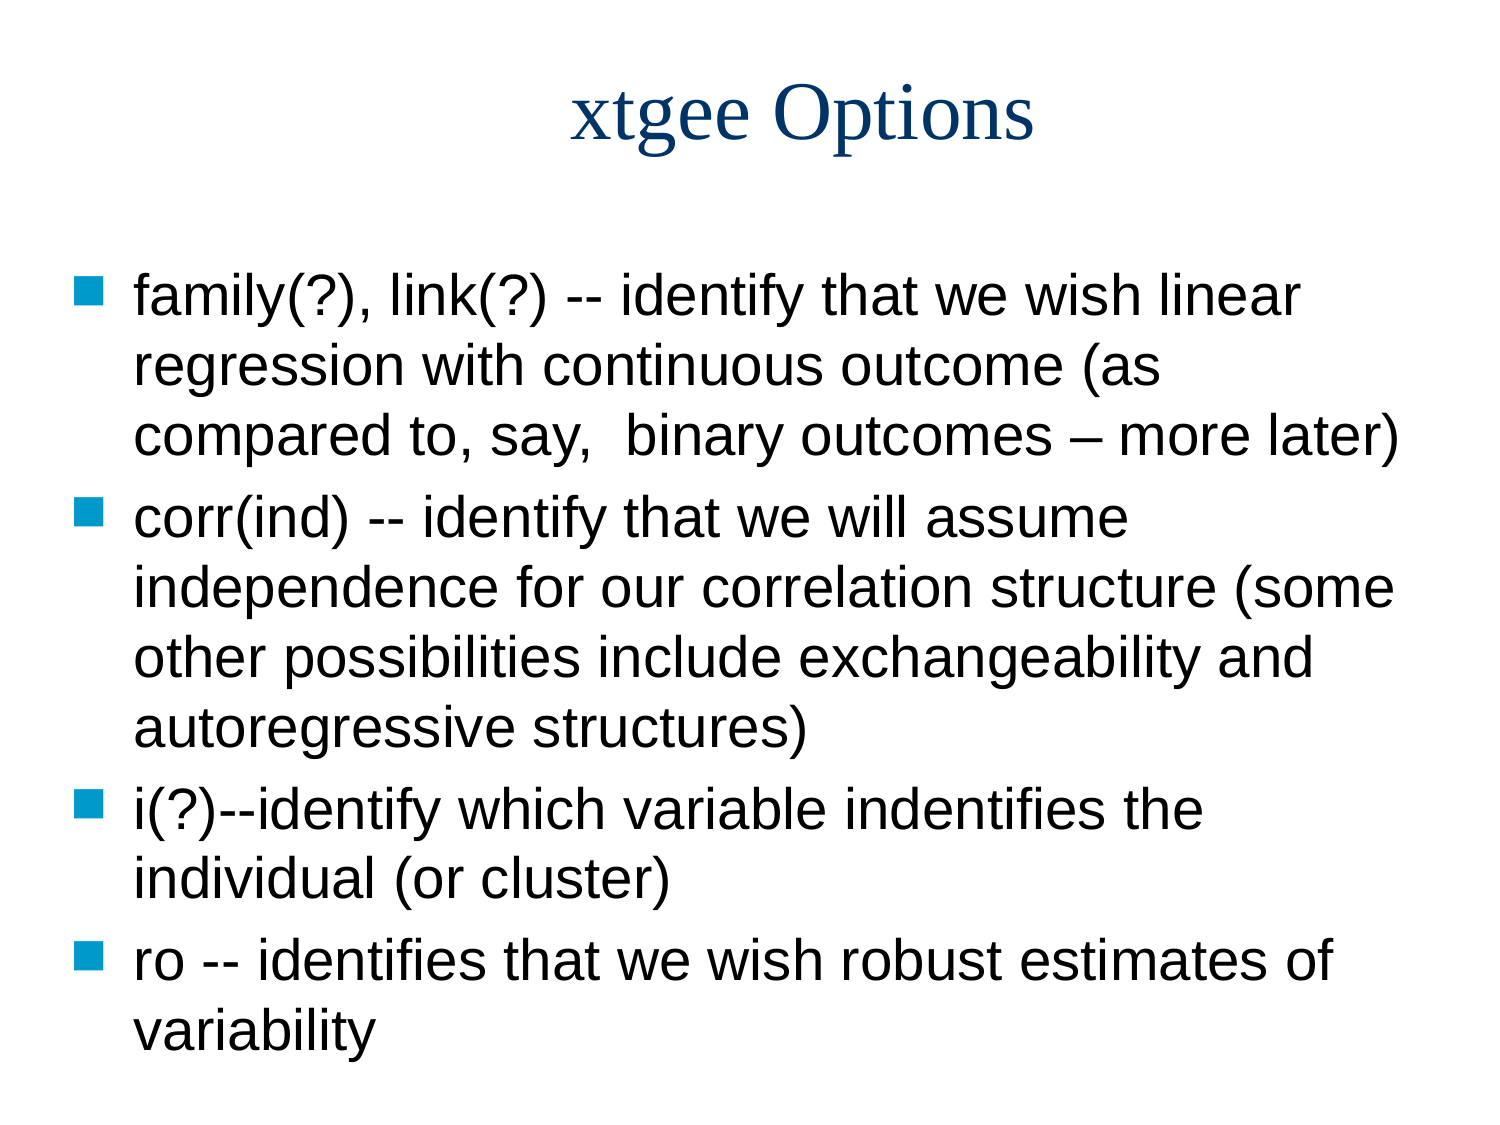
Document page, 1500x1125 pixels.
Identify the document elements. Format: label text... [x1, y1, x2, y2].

title xtgee Options [62, 12, 1338, 200]
list family(?), link(?) -- identify that we wish linear regression with continuous outcome (as compared to, say, binary outcomes – more later) corr(ind) -- identify that we will assume independence for our correlation structure (some other possibilities include exchangeability and autoregressive structures) i(?)--identify which variable indentifies the individual (or cluster) ro -- identifies that we wish robust estimates of variability [62, 249, 1450, 975]
